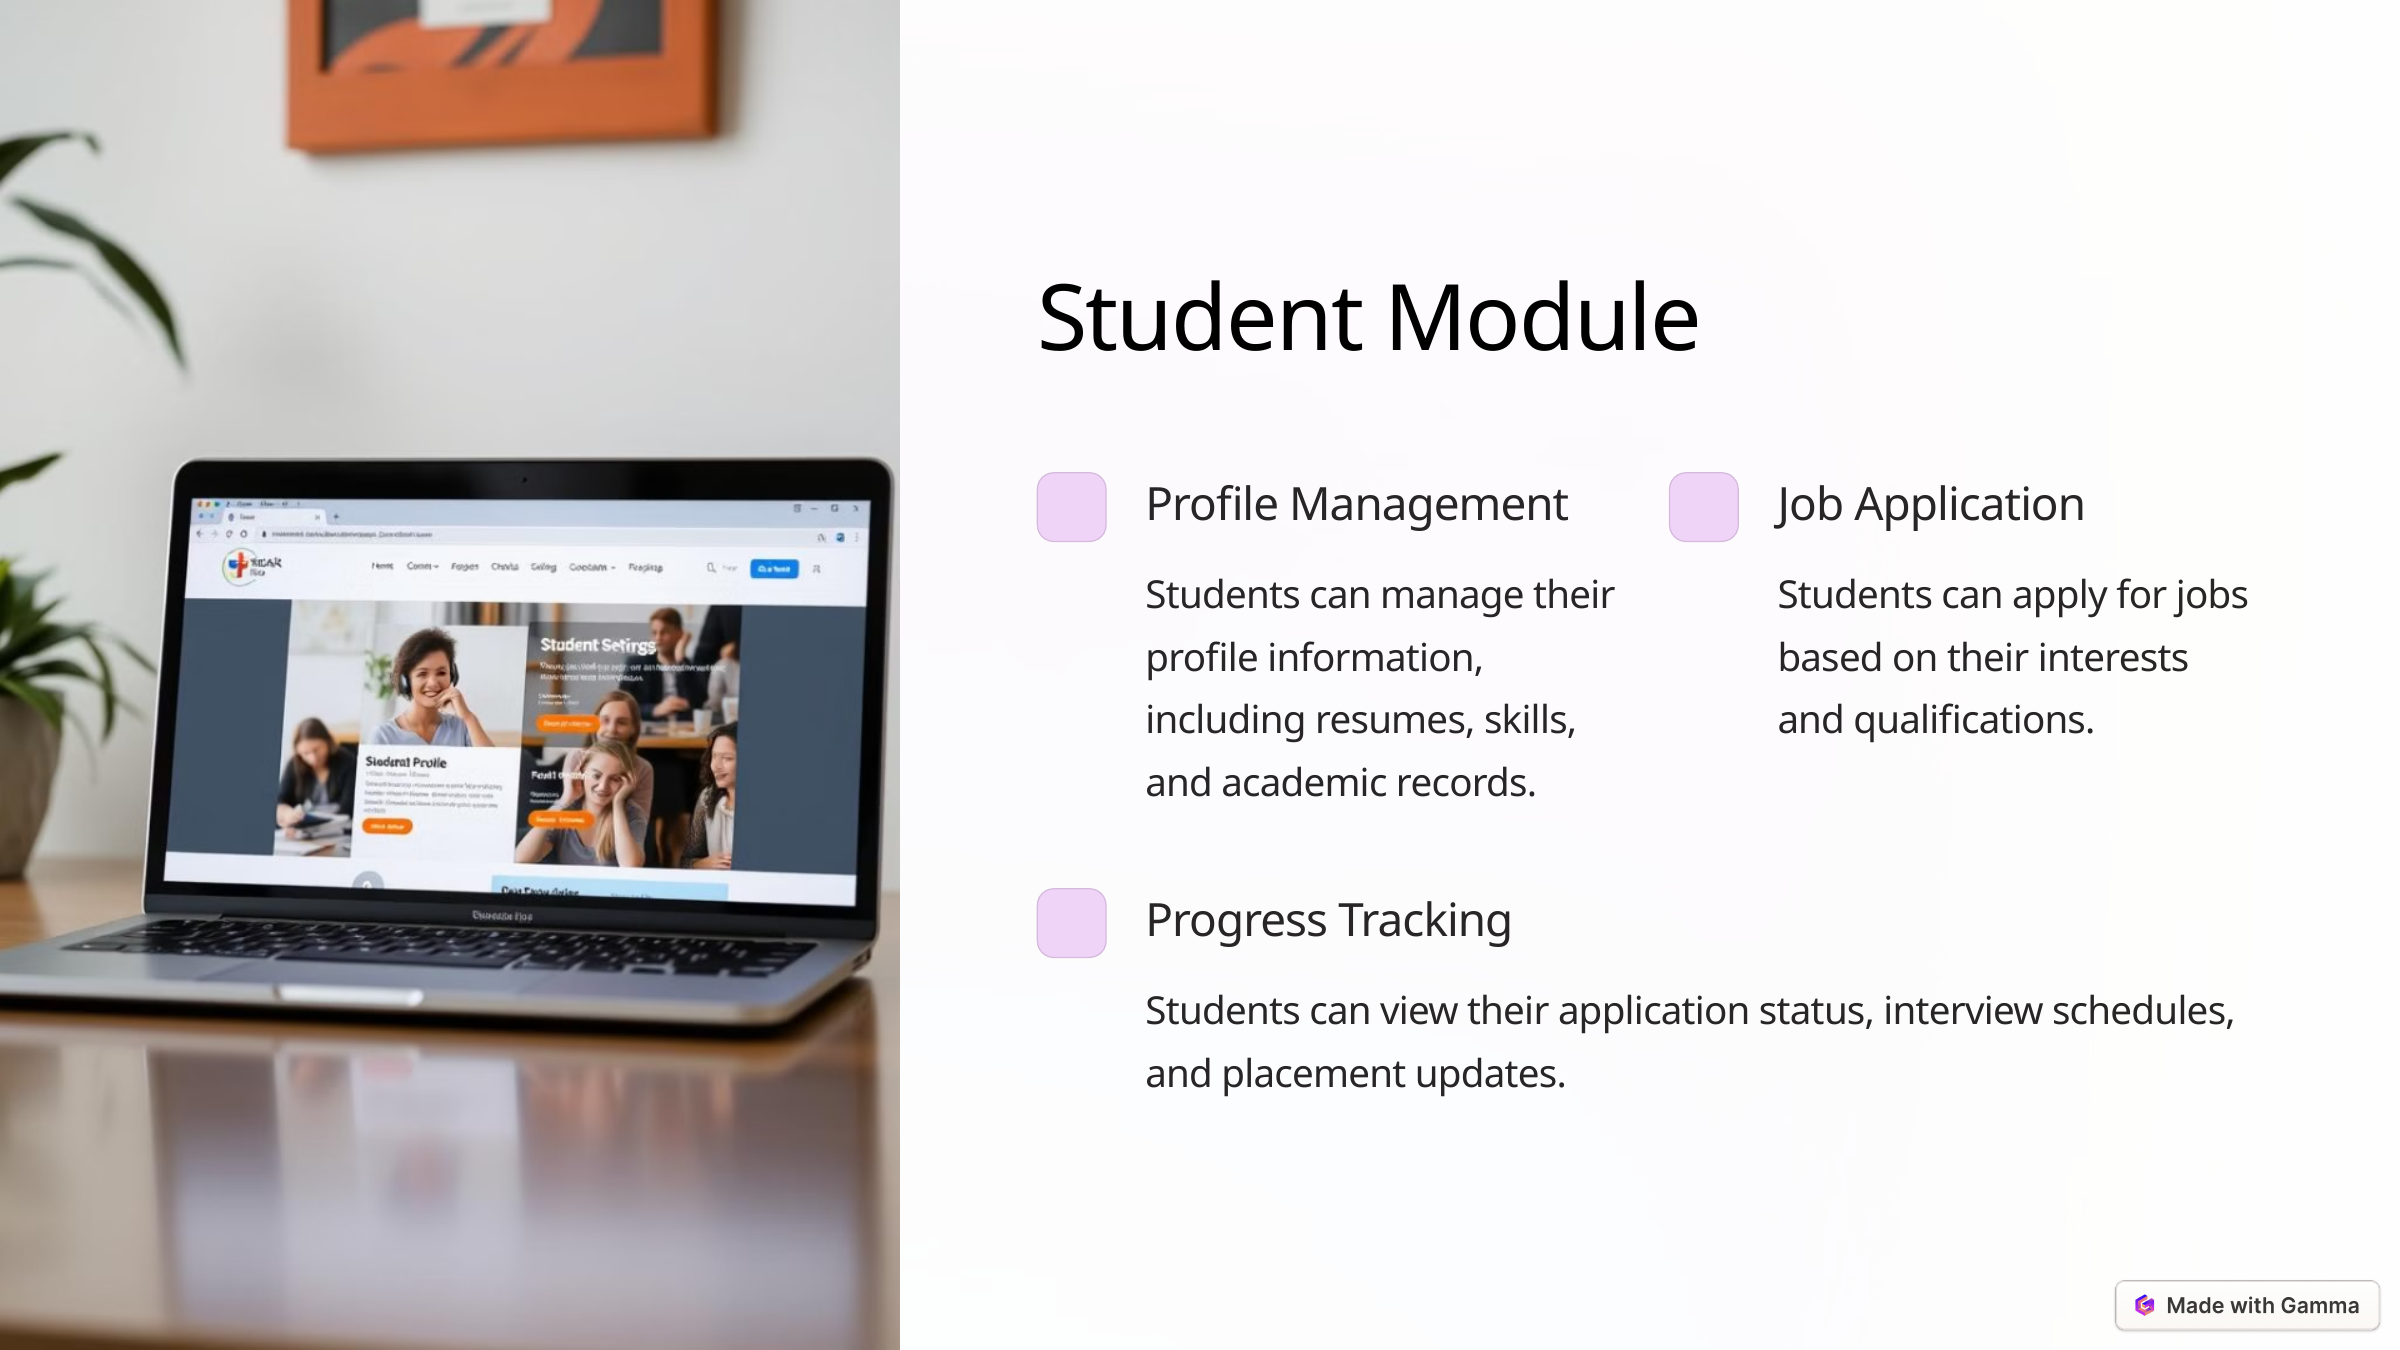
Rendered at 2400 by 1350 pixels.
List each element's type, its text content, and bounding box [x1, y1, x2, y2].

text_box Student Module [1037, 254, 1962, 370]
picture [0, 0, 900, 1350]
text_box Students can view their application status, interview schedules, and placement updates. [1145, 970, 2263, 1096]
text_box Profile Management [1145, 472, 1608, 531]
picture [2106, 1271, 2389, 1339]
text_box Progress Tracking [1145, 888, 1608, 947]
text_box [1037, 472, 1107, 542]
text_box Students can manage their profile information, including resumes, skills, and academic records. [1145, 553, 1631, 806]
text_box Job Application [1777, 472, 2240, 531]
text_box Students can apply for jobs based on their interests and qualifications. [1777, 553, 2263, 743]
text_box [1669, 472, 1739, 542]
text_box [1037, 888, 1107, 958]
